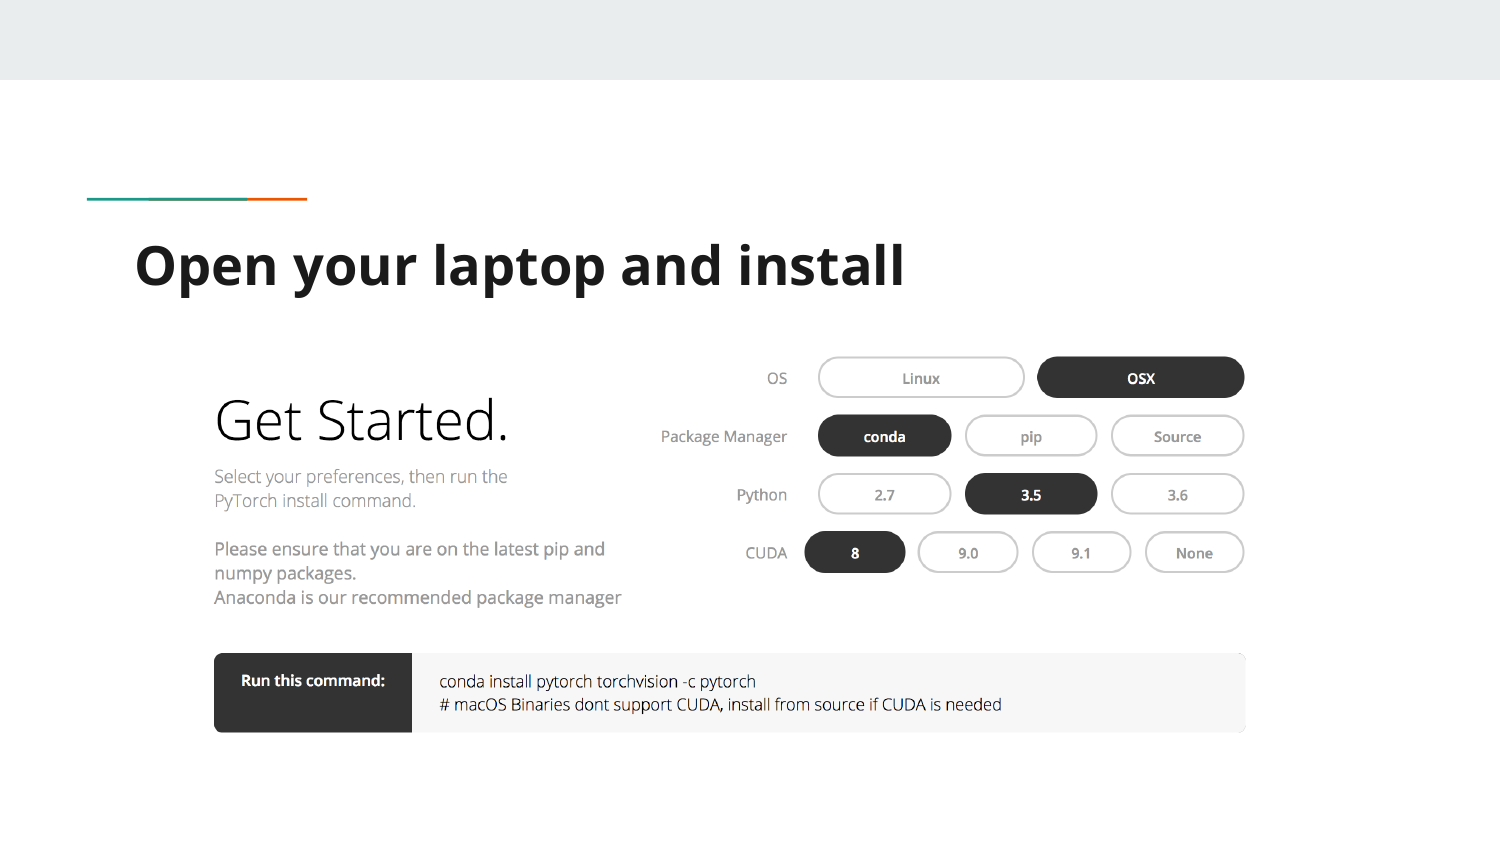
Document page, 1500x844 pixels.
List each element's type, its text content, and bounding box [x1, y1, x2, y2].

title Open your laptop and install [119, 216, 1381, 305]
picture [203, 311, 1263, 753]
